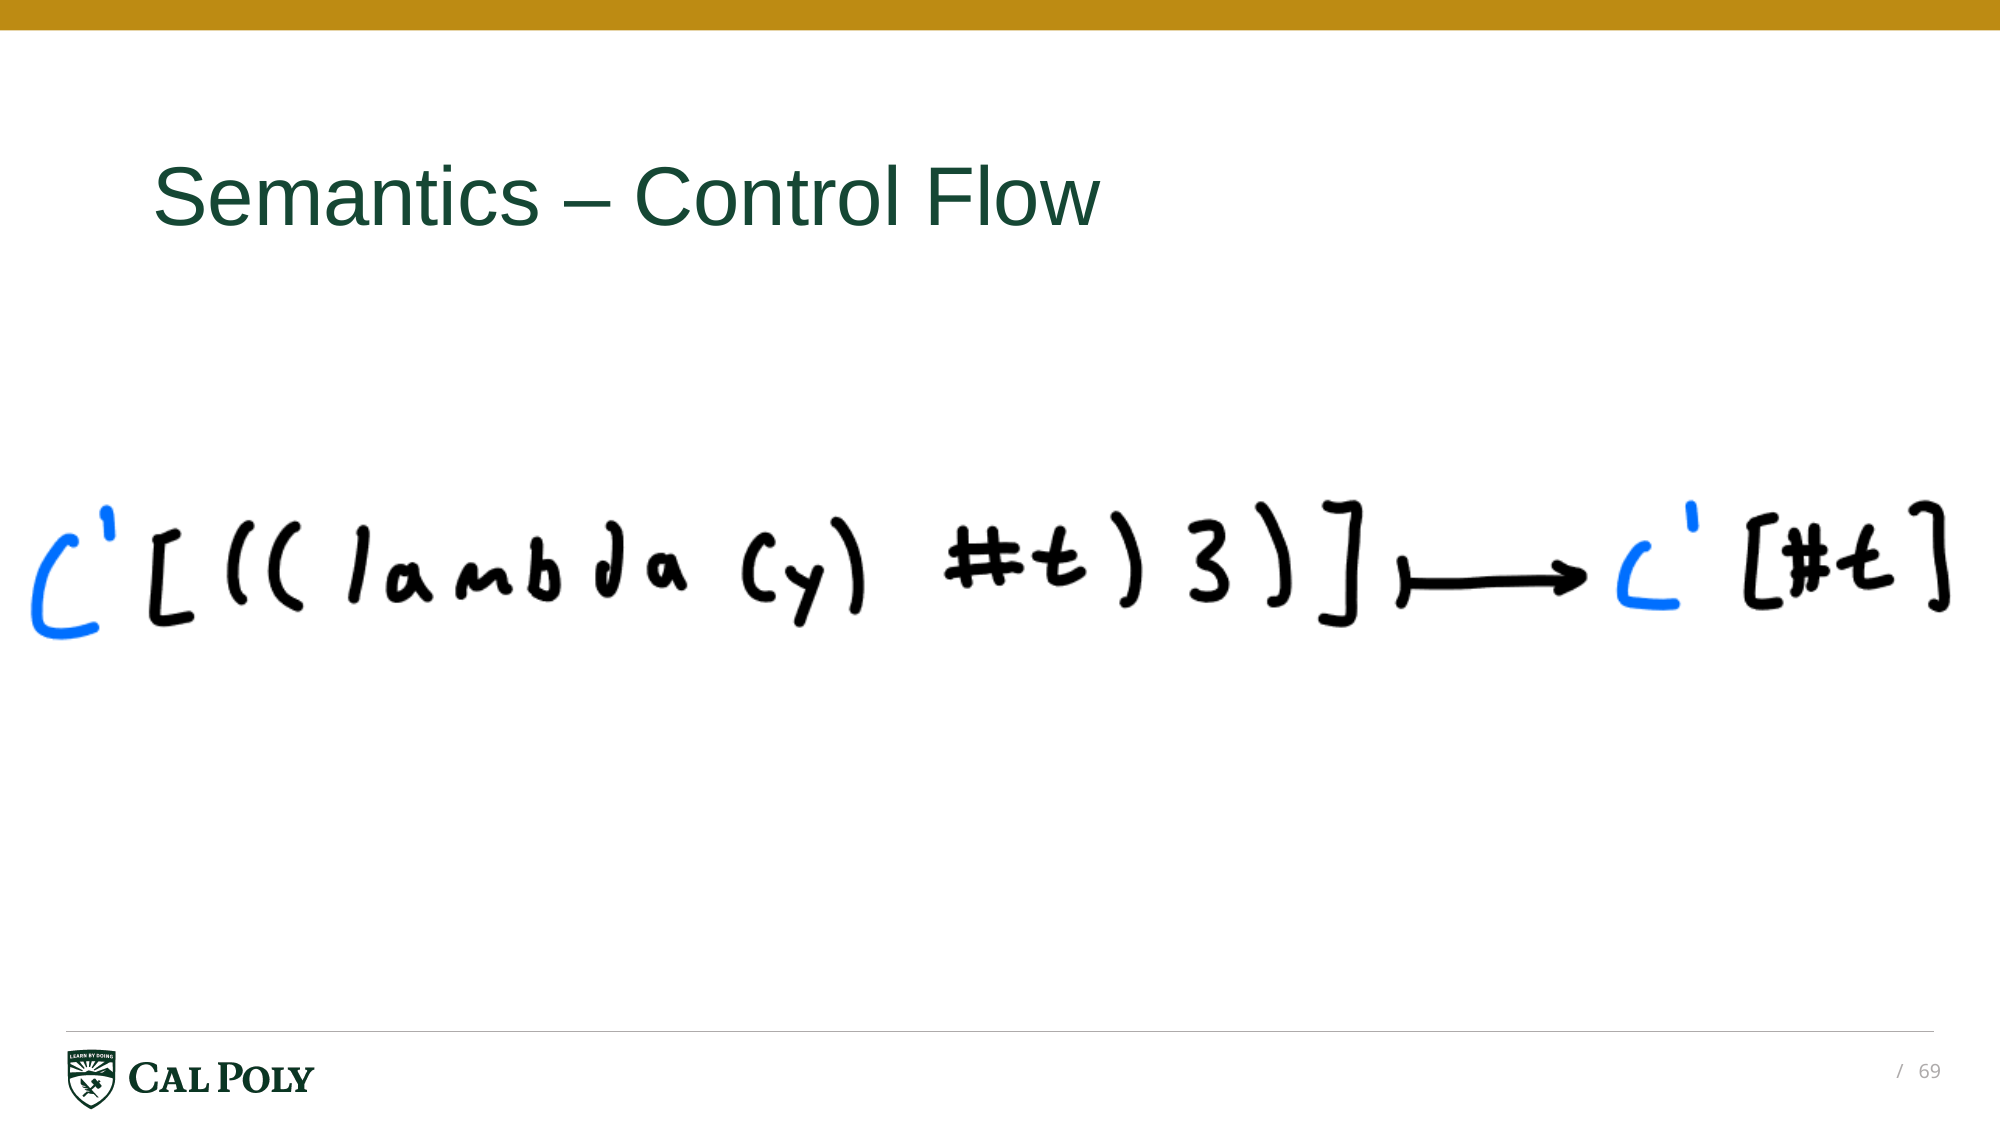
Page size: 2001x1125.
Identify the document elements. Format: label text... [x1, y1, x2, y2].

slide_number / 69 [1866, 1041, 1956, 1102]
picture [43, 1025, 338, 1125]
title Semantics – Control Flow [137, 147, 1888, 250]
picture [0, 444, 2000, 681]
